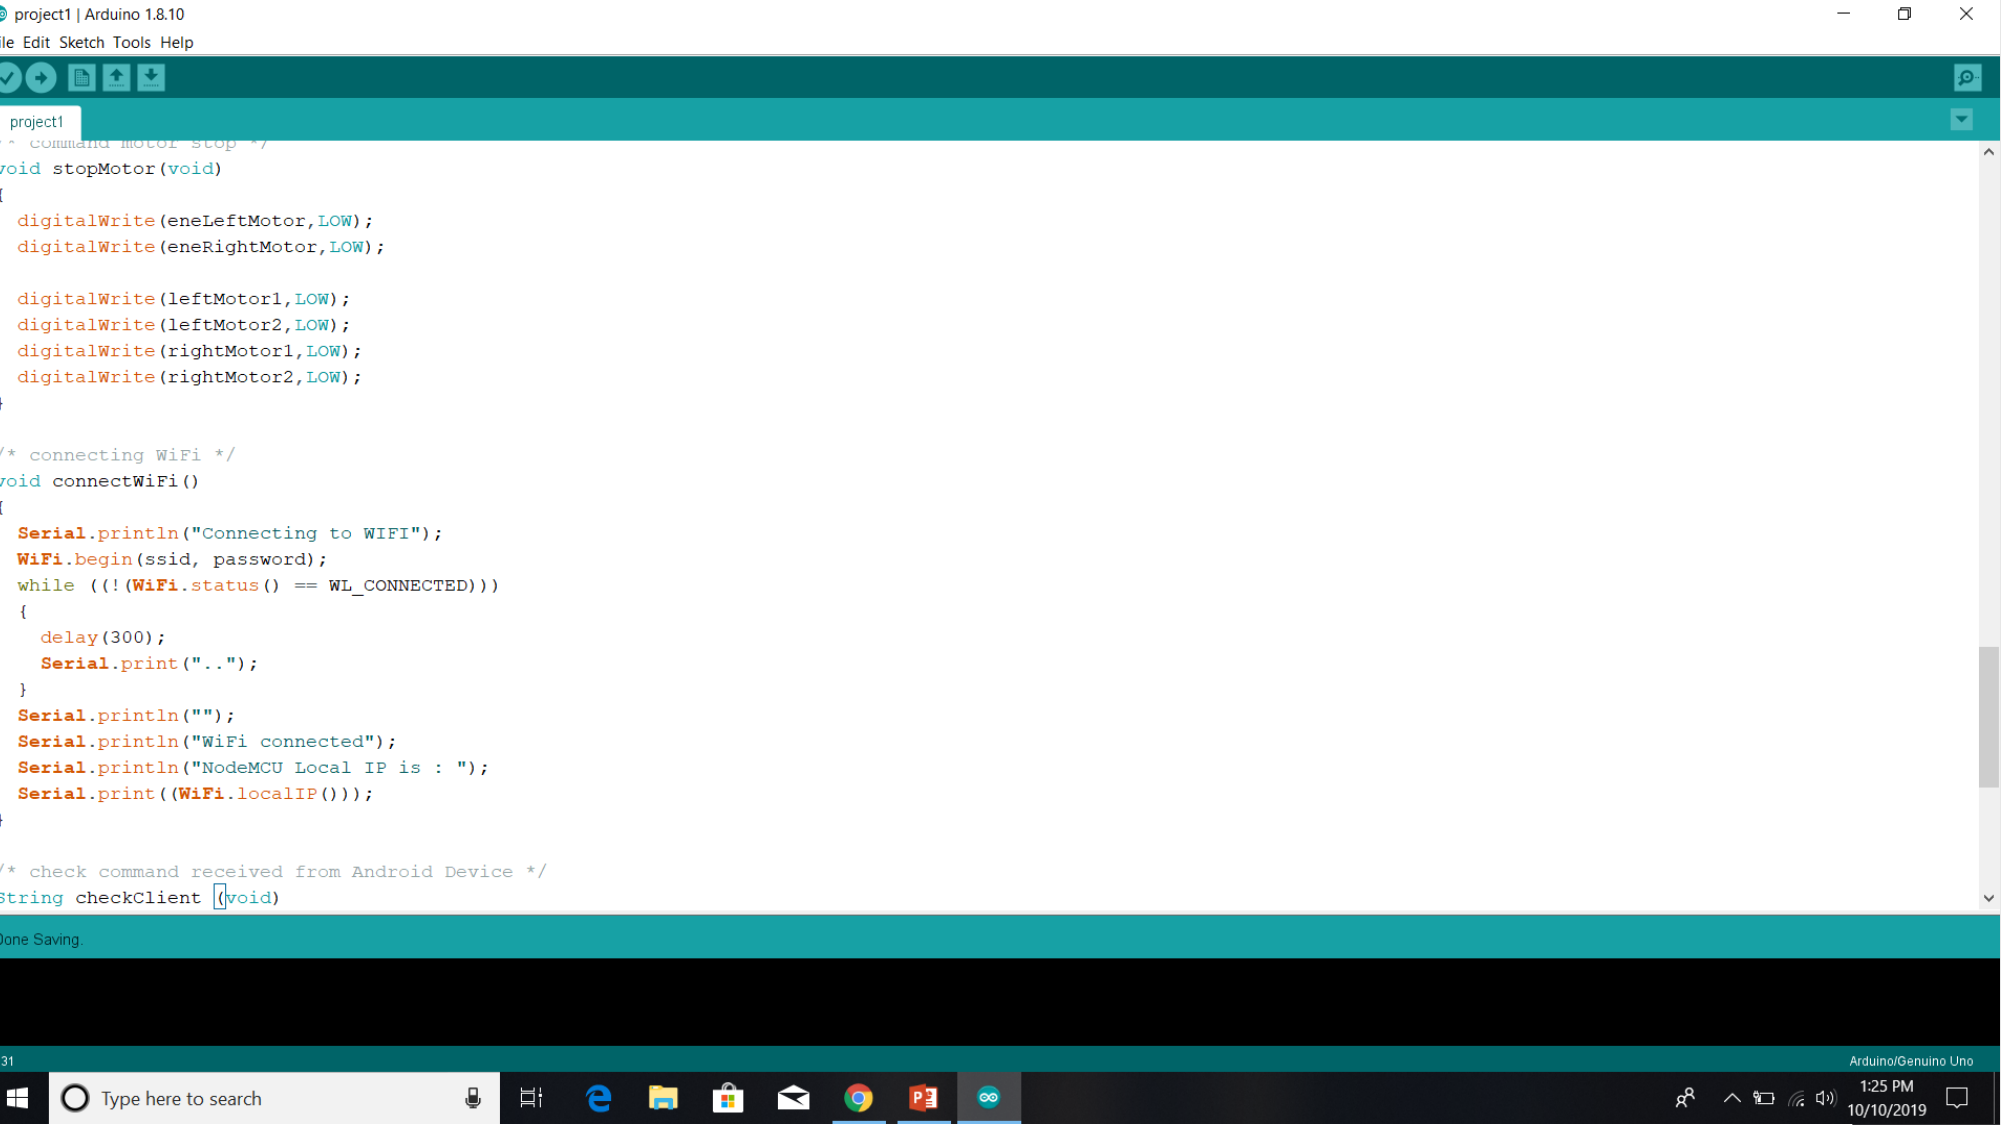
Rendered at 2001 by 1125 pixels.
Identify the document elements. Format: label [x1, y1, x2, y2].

list [0, 0, 2000, 1124]
